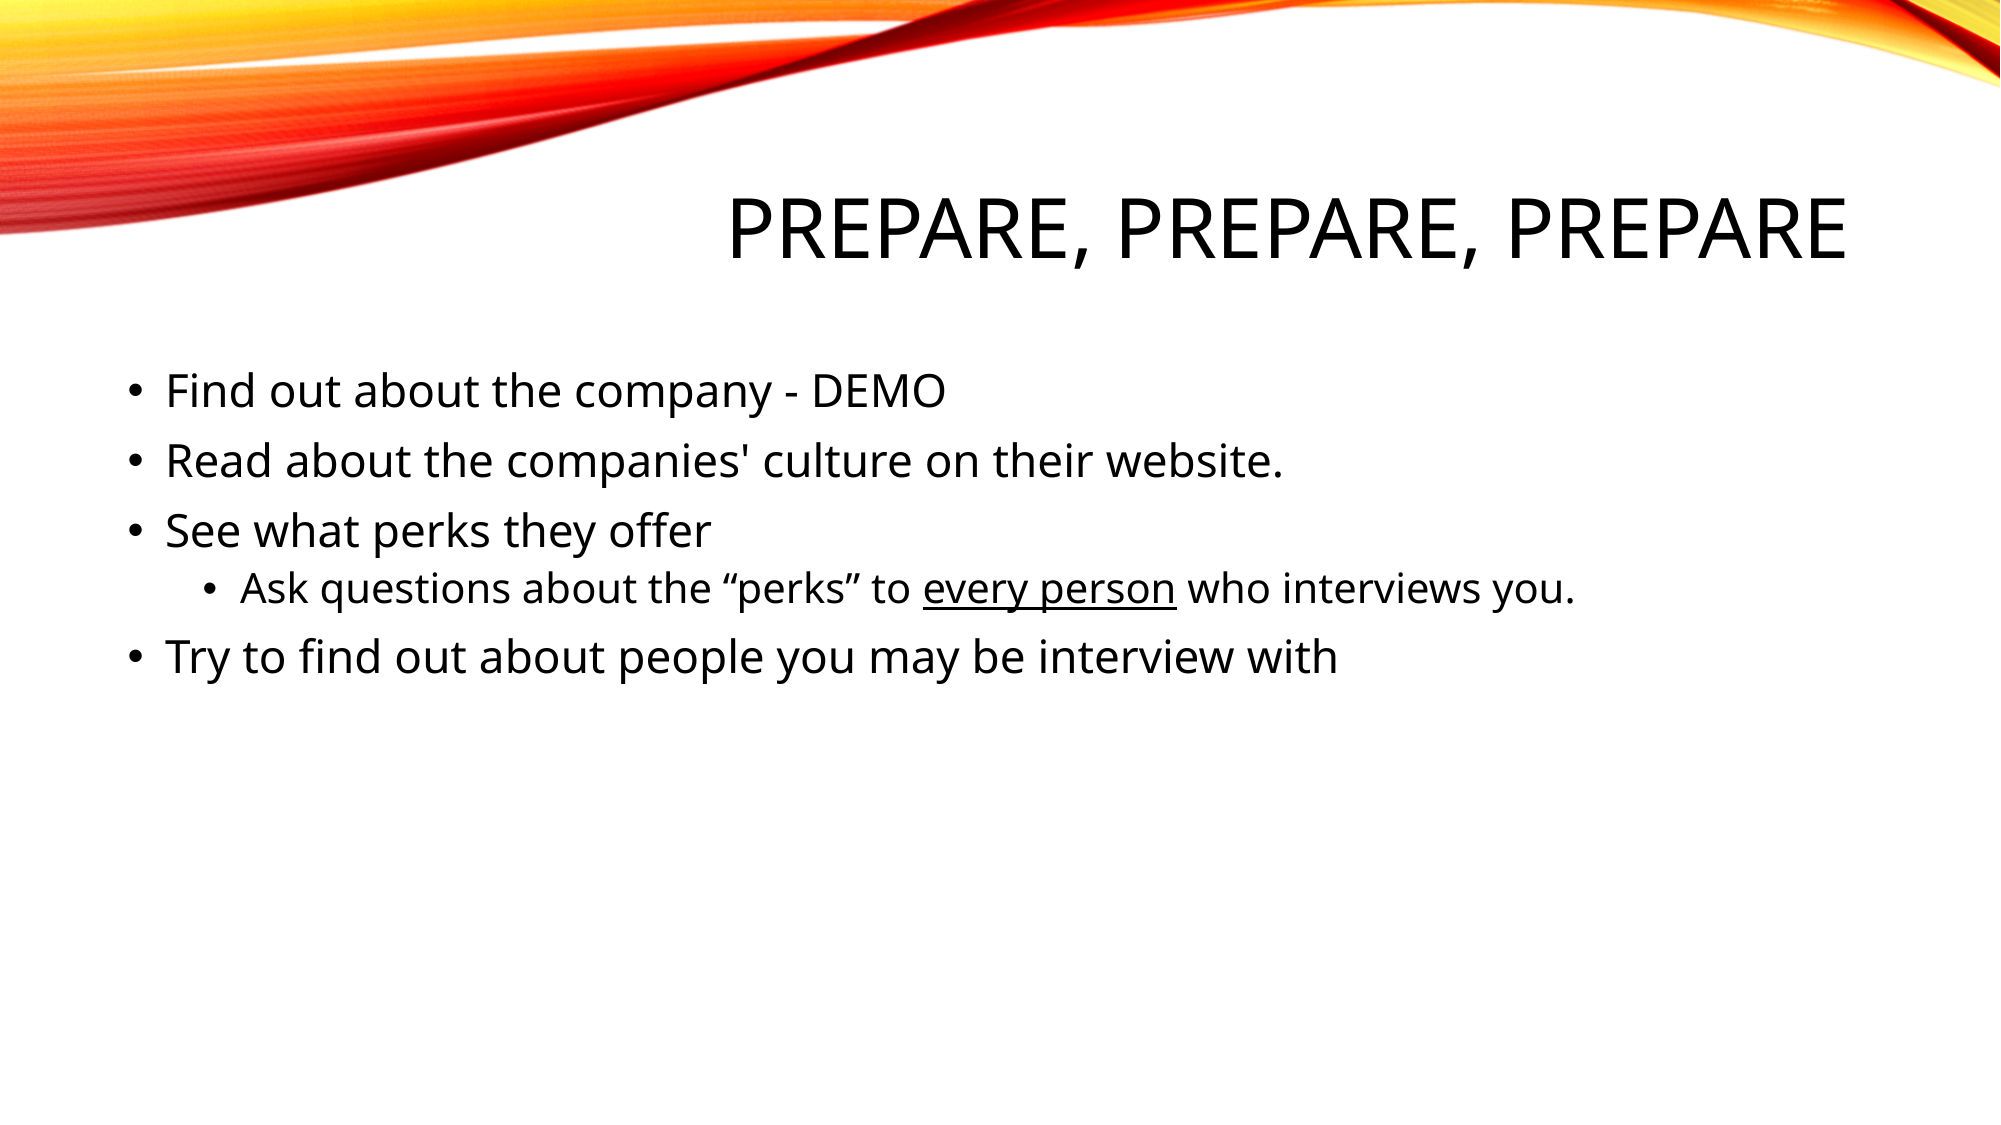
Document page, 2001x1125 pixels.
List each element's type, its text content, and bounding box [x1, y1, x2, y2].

picture [0, 0, 2000, 237]
title Prepare, prepare, Prepare [474, 125, 1888, 338]
list Find out about the company - DEMO Read about the companies' culture on their website. See what perks they offer Ask questions about the “perks” to every person who interviews you. Try to find out about people you may be interview with [112, 360, 1888, 1021]
